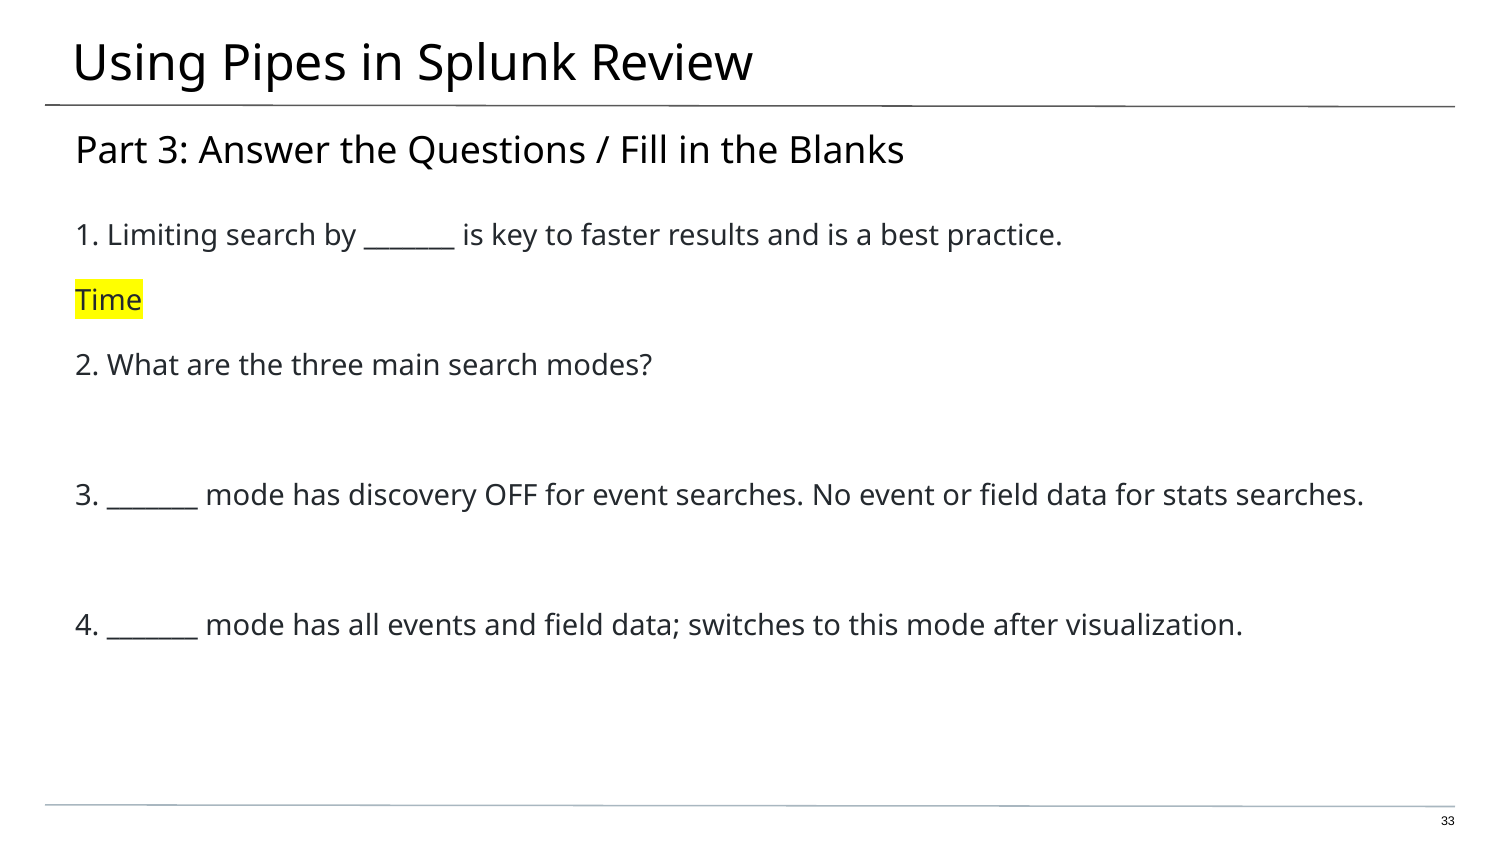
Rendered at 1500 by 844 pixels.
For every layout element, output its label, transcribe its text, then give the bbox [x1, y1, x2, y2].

title Using Pipes in Splunk Review [0, 0, 1500, 88]
slide_number 33 [1412, 813, 1455, 831]
subtitle Part 3: Answer the Questions / Fill in the Blanks [0, 110, 1500, 171]
list 1. Limiting search by _______ is key to faster results and is a best practice. Time 2. What are the three main search modes? 3. _______ mode has discovery OFF for event searches. No event or field data for stats searches. 4. _______ mode has all events and field data; switches to this mode after visualization. [0, 210, 1500, 805]
